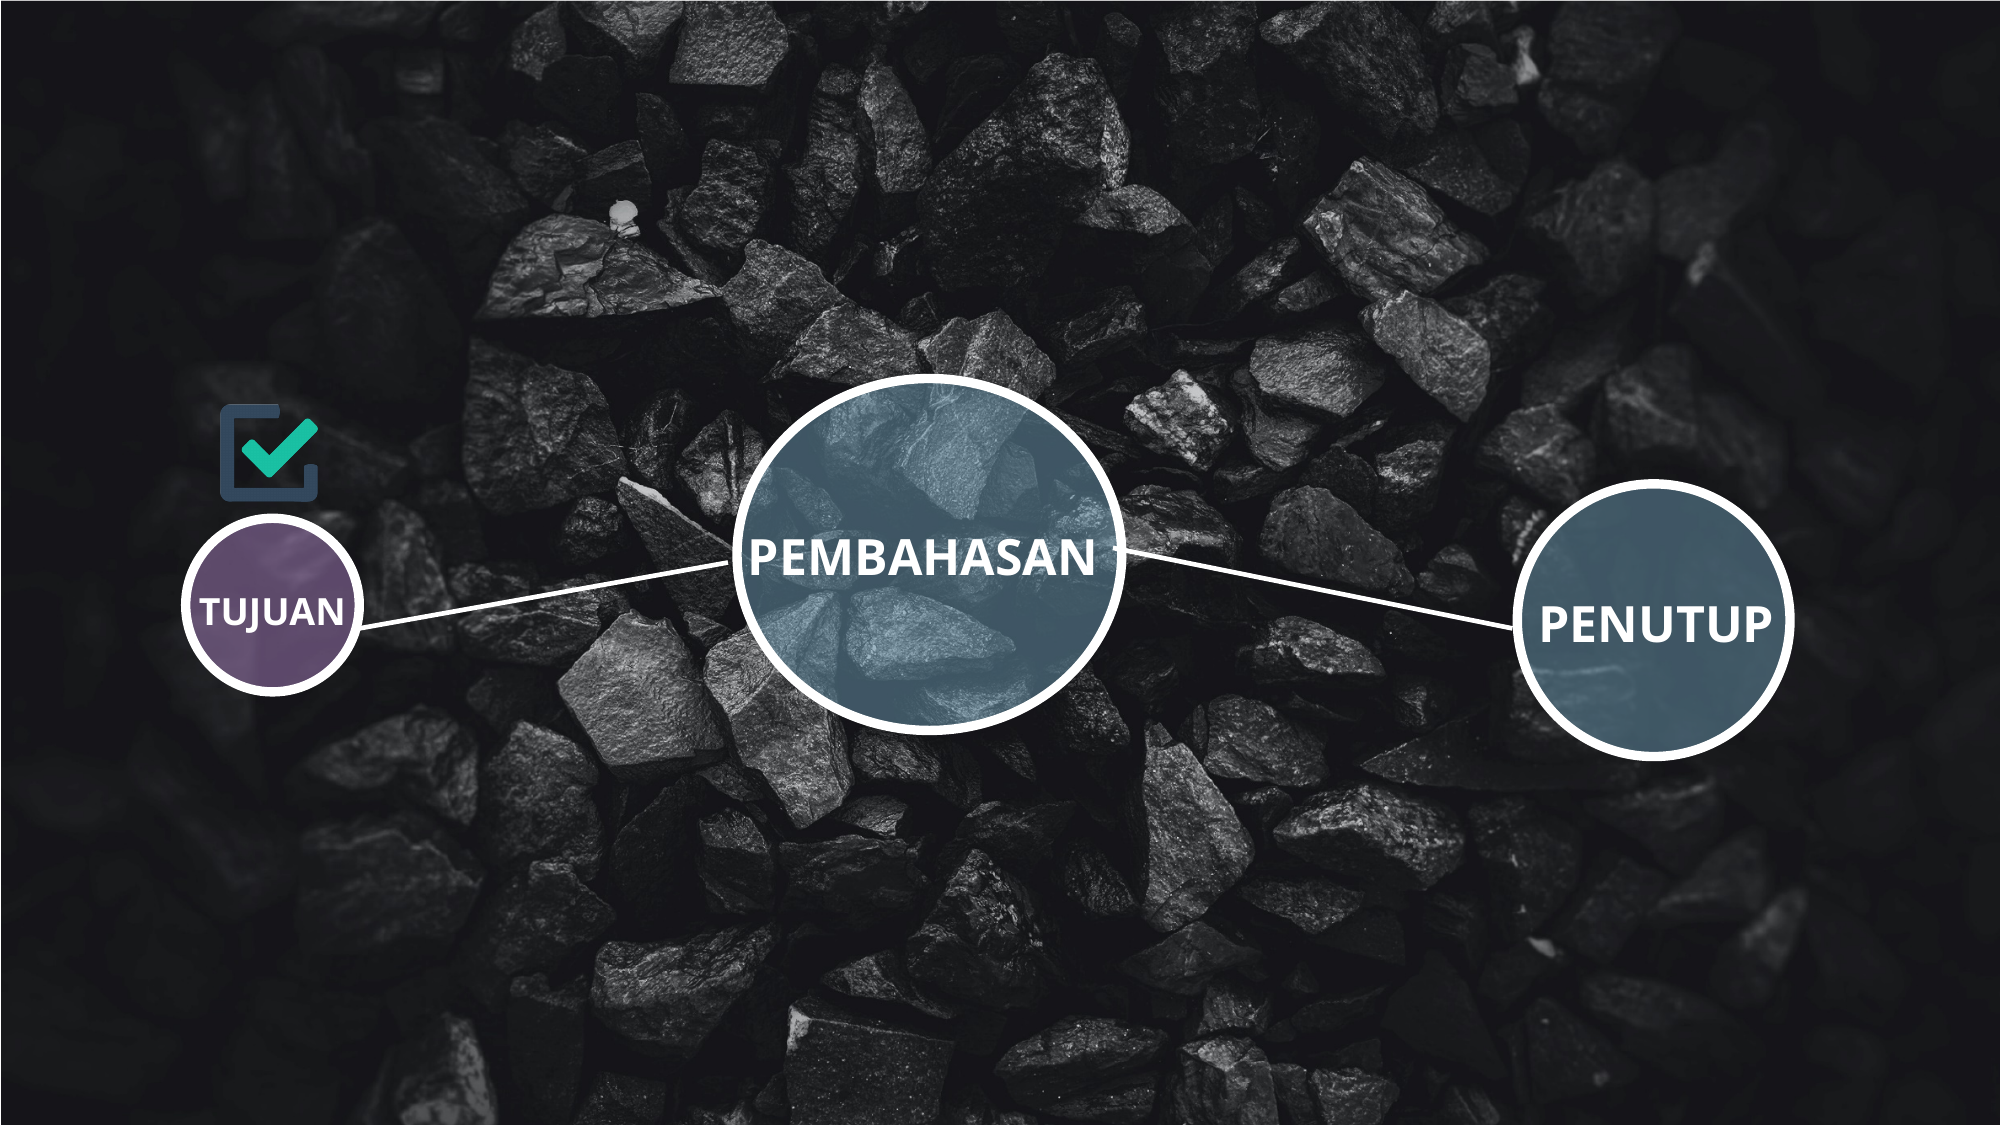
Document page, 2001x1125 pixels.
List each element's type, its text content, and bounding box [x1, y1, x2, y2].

text_box PENUTUP [1563, 584, 1807, 660]
text_box [191, 640, 354, 693]
text_box [1563, 482, 1787, 584]
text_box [1112, 547, 1513, 629]
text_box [359, 562, 728, 629]
picture [3, 0, 2000, 1125]
text_box [1563, 660, 1786, 758]
text_box TUJUAN [147, 580, 397, 640]
text_box [188, 517, 357, 580]
